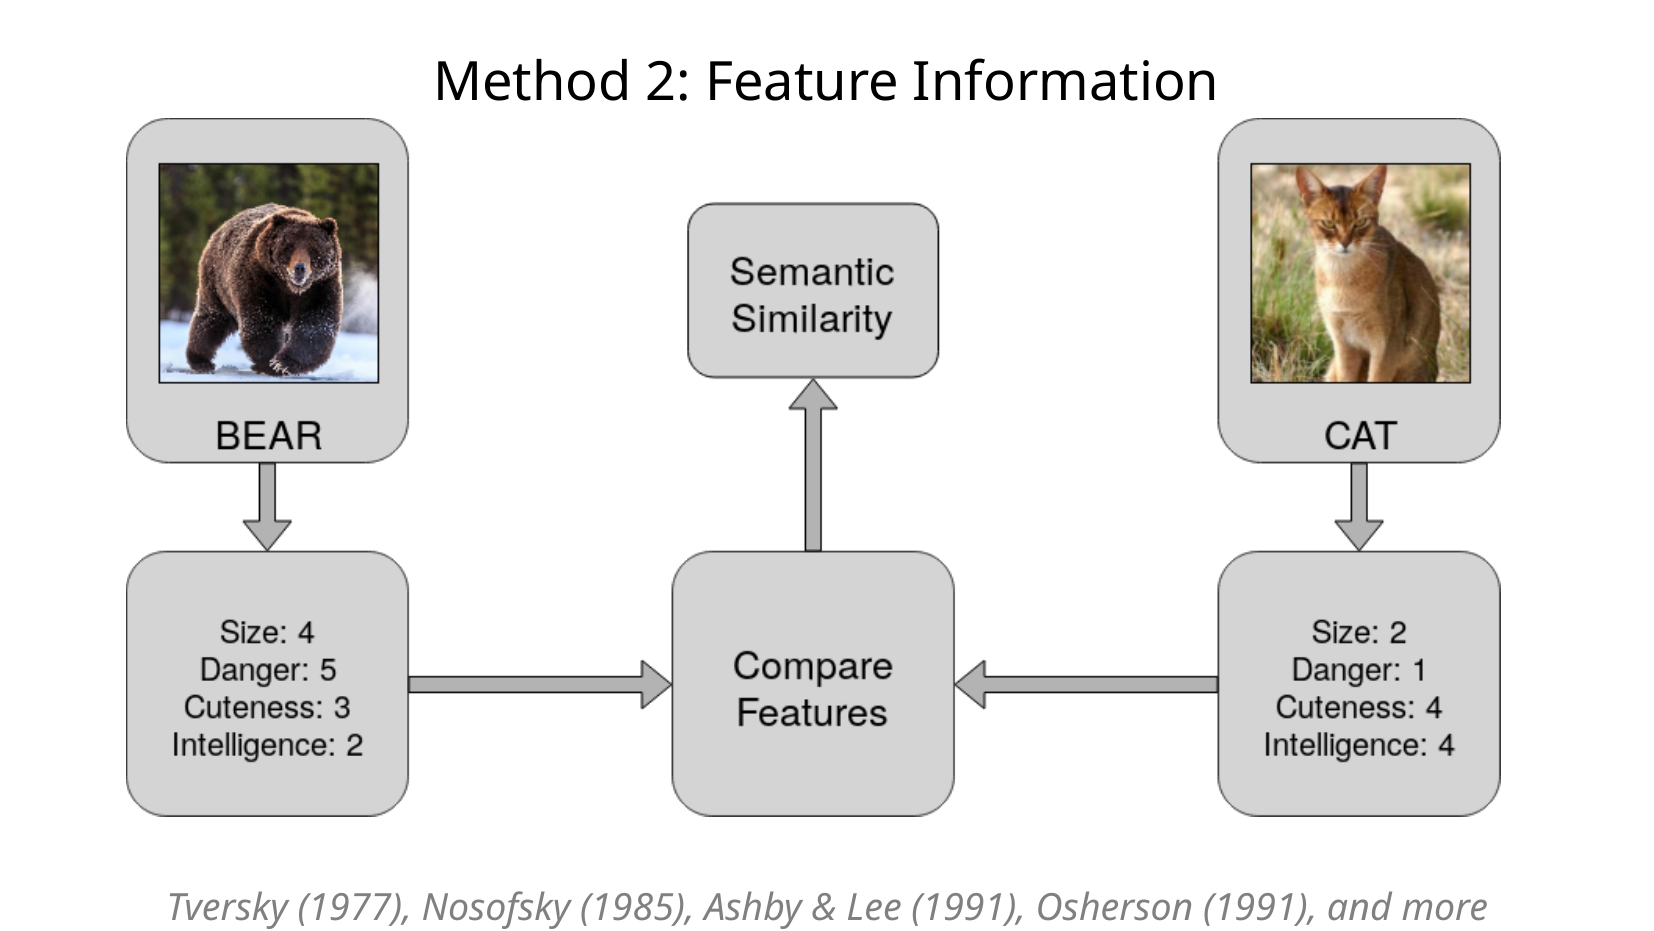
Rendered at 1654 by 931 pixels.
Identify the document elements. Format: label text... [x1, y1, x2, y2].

text_box Method 2: Feature Information [82, 46, 1571, 112]
picture [126, 118, 1501, 817]
text_box Tversky (1977), Nosofsky (1985), Ashby & Lee (1991), Osherson (1991), and more [6, 875, 1650, 931]
